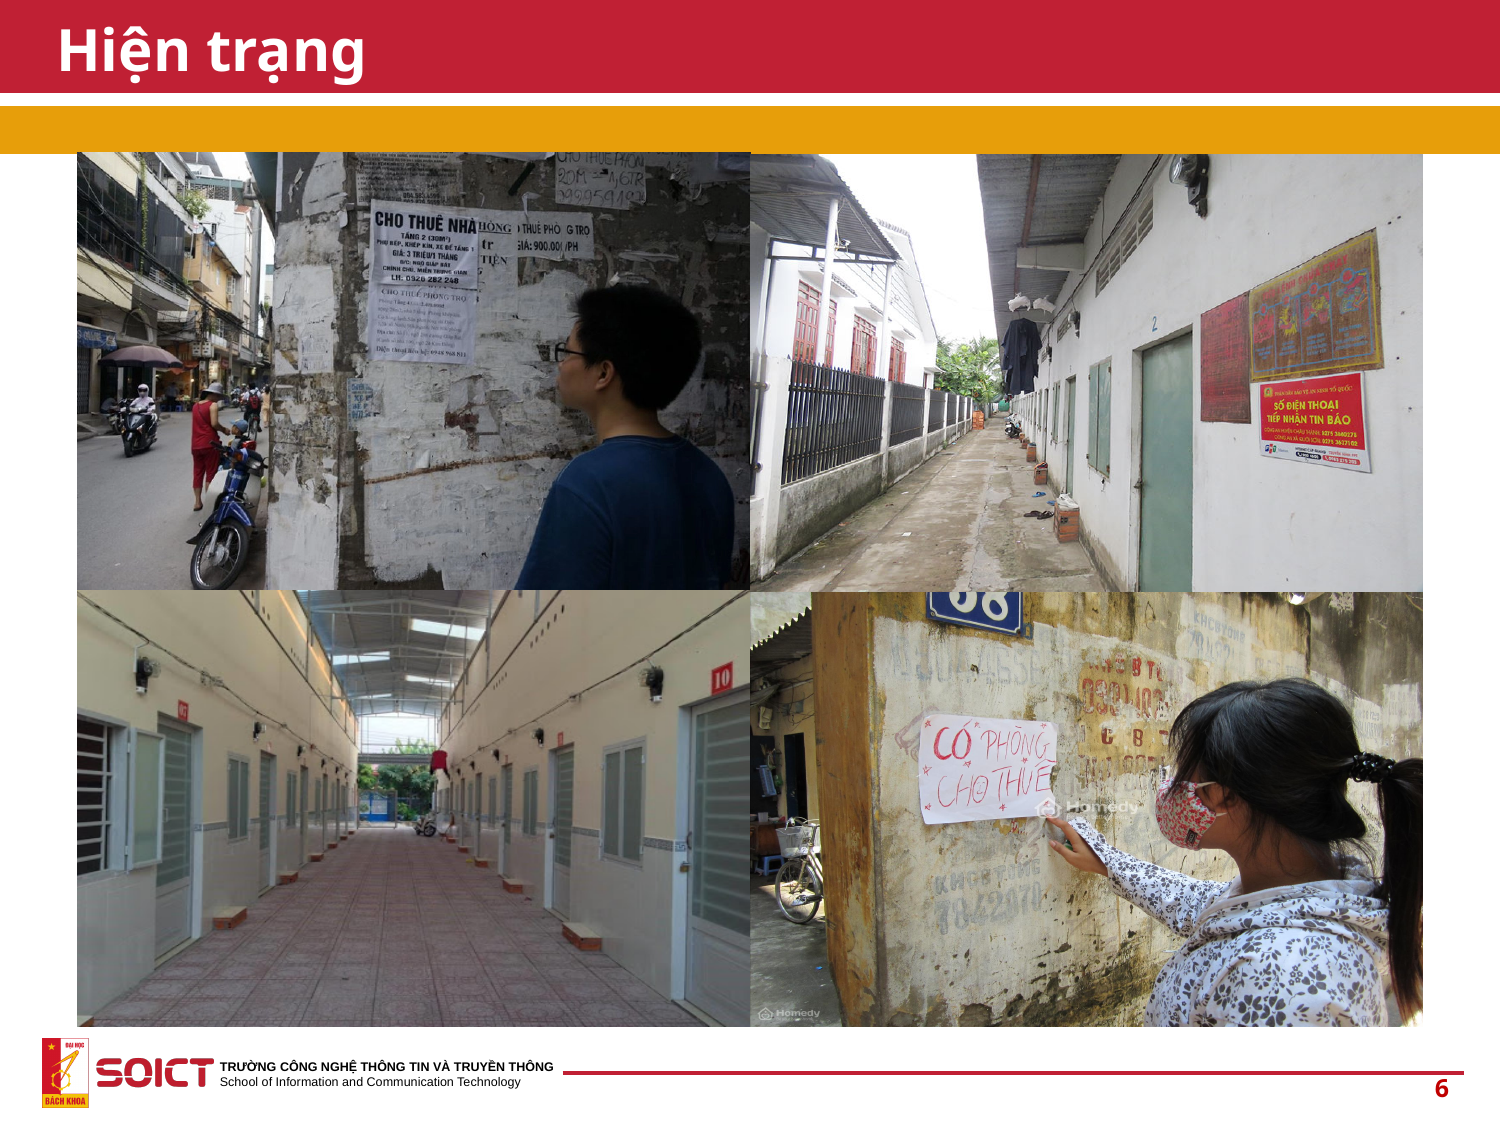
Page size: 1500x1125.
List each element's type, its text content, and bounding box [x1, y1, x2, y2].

slide_number 6 [1126, 1065, 1464, 1125]
picture [42, 1038, 214, 1108]
picture [77, 152, 1423, 1027]
title Hiện trạng [41, 13, 1459, 85]
